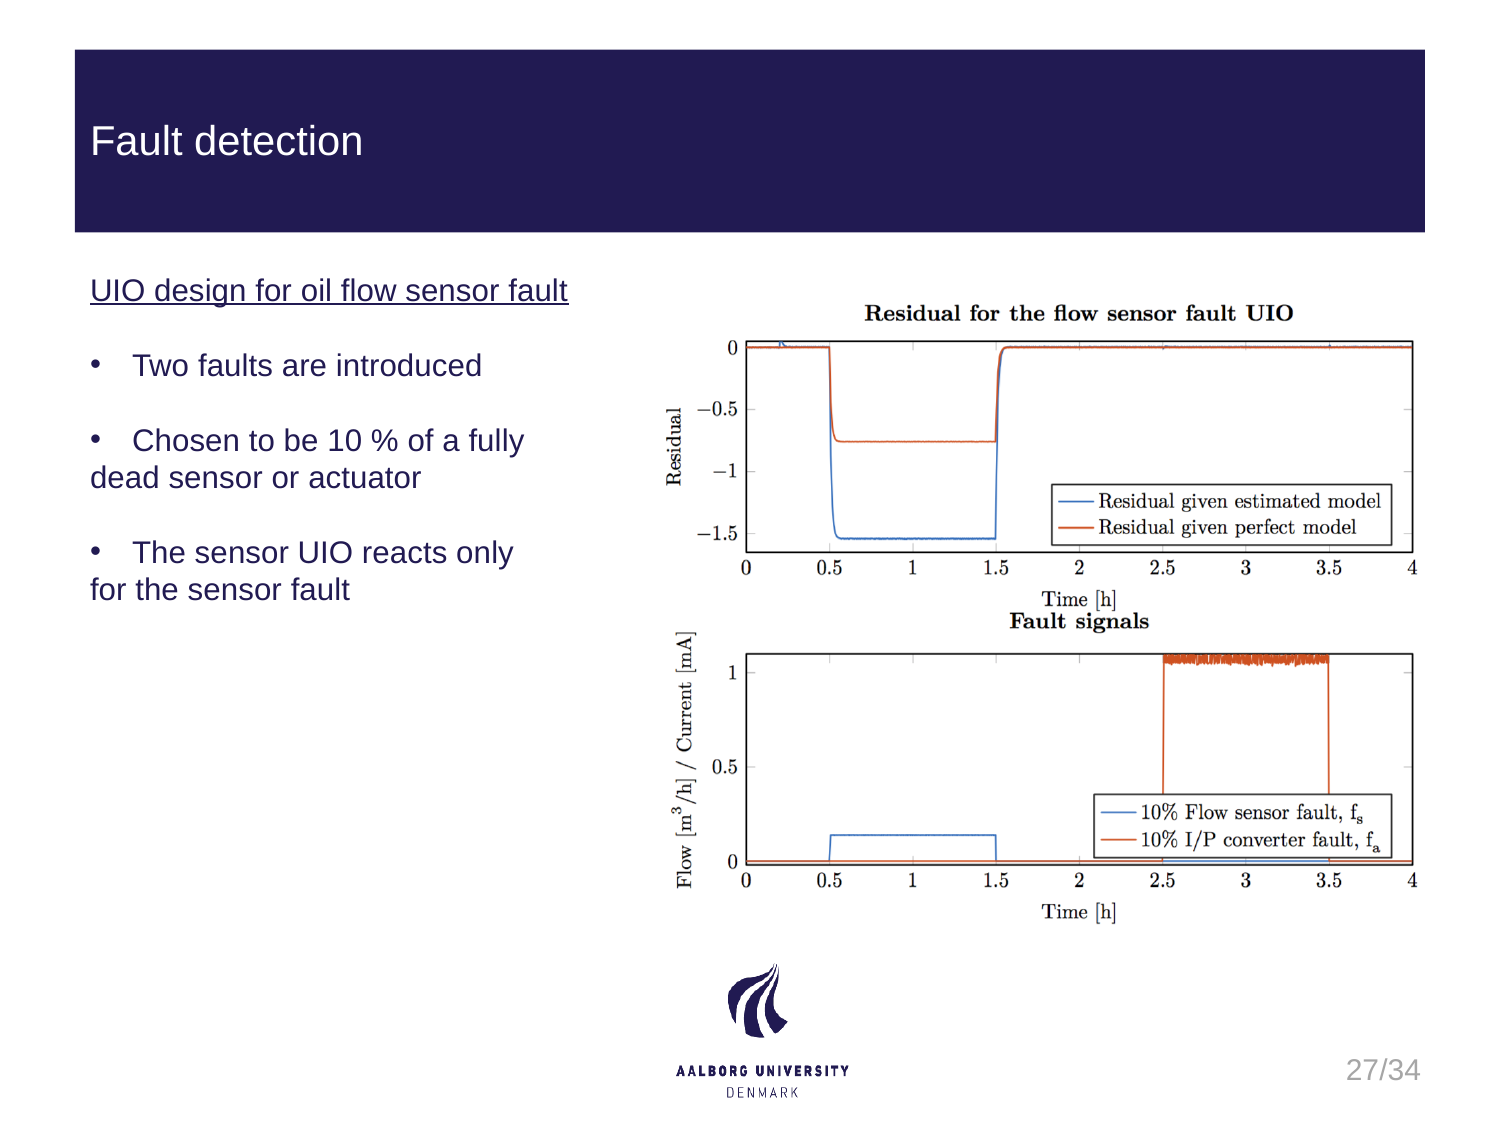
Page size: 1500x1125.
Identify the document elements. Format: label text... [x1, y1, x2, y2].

picture [649, 292, 1449, 932]
title Fault detection [75, 45, 1425, 233]
list UIO design for oil flow sensor fault Two faults are introduced Chosen to be 10 % of a fully dead sensor or actuator The sensor UIO reacts only for the sensor fault [75, 262, 1425, 932]
picture [661, 945, 863, 1115]
